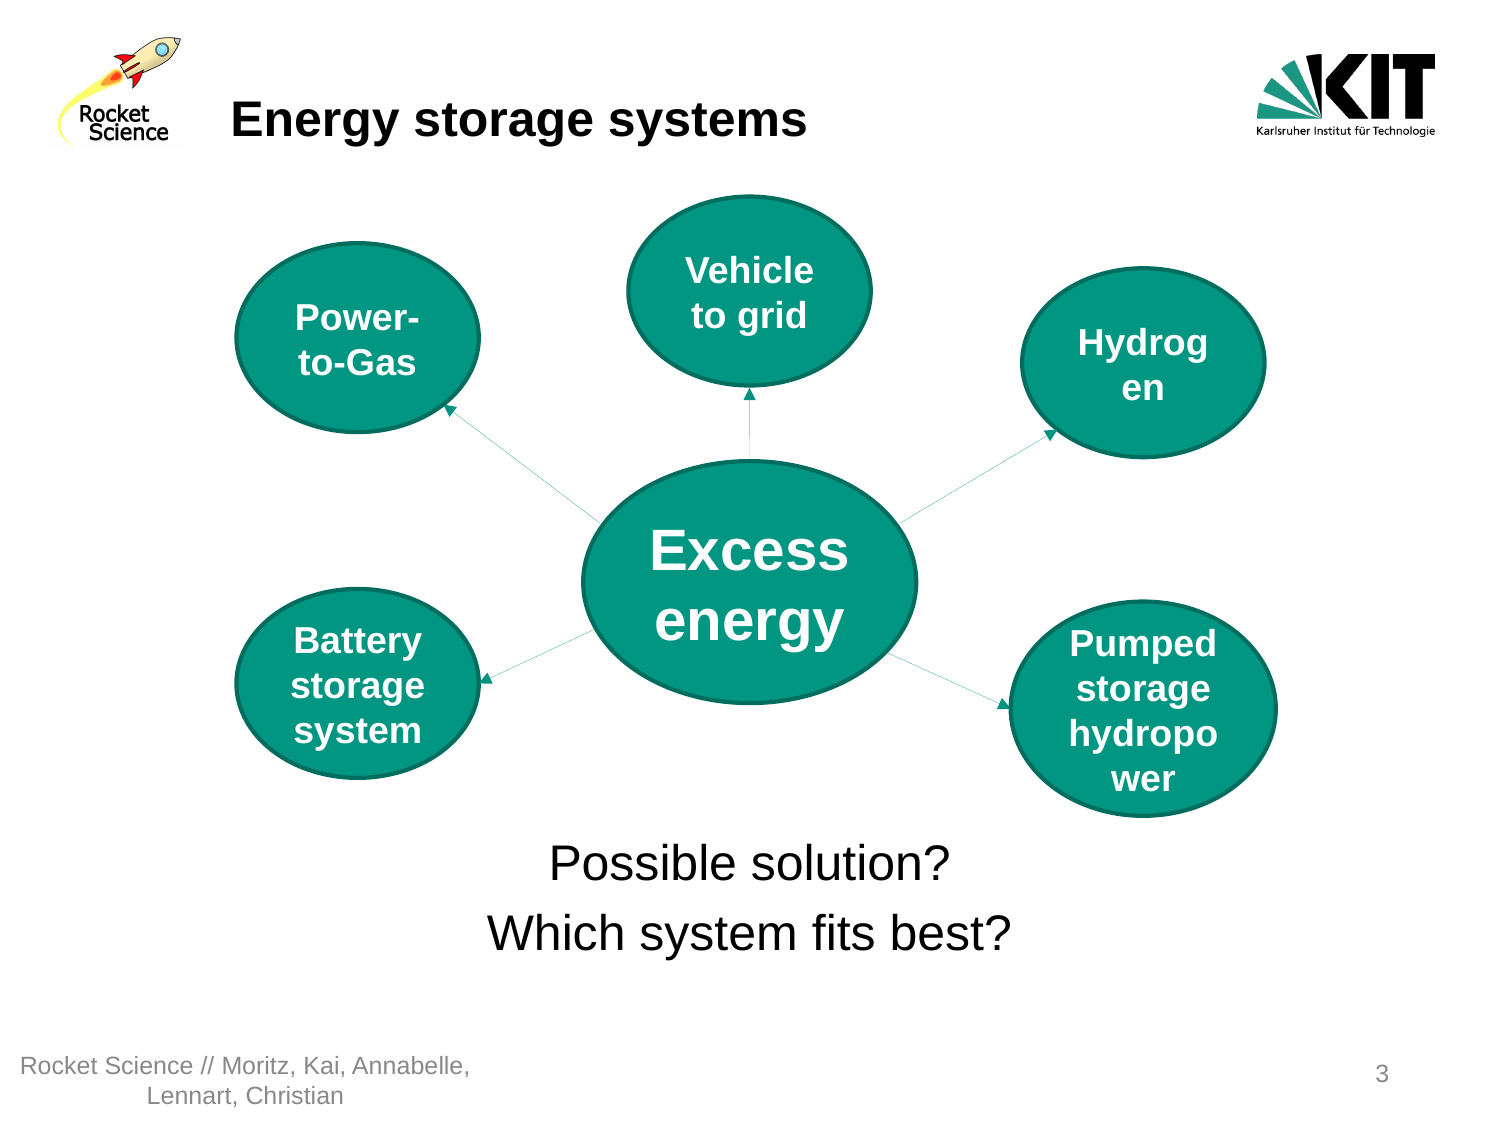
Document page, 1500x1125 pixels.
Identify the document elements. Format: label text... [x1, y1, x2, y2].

text_box [922, 668, 1004, 710]
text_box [236, 588, 480, 779]
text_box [628, 196, 871, 386]
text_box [1010, 601, 1277, 817]
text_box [236, 242, 480, 433]
text_box [743, 394, 756, 458]
title Energy storage systems [229, 54, 1234, 148]
picture [1257, 54, 1435, 137]
list Possible solution? Which system fits best? [63, 196, 1436, 1000]
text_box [582, 460, 917, 704]
slide_number 3 [1351, 1050, 1398, 1095]
text_box Rocket Science // Moritz, Kai, Annabelle, Lennart, Christian [0, 1041, 492, 1117]
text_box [1021, 267, 1265, 458]
text_box [483, 637, 577, 684]
picture [41, 30, 184, 150]
